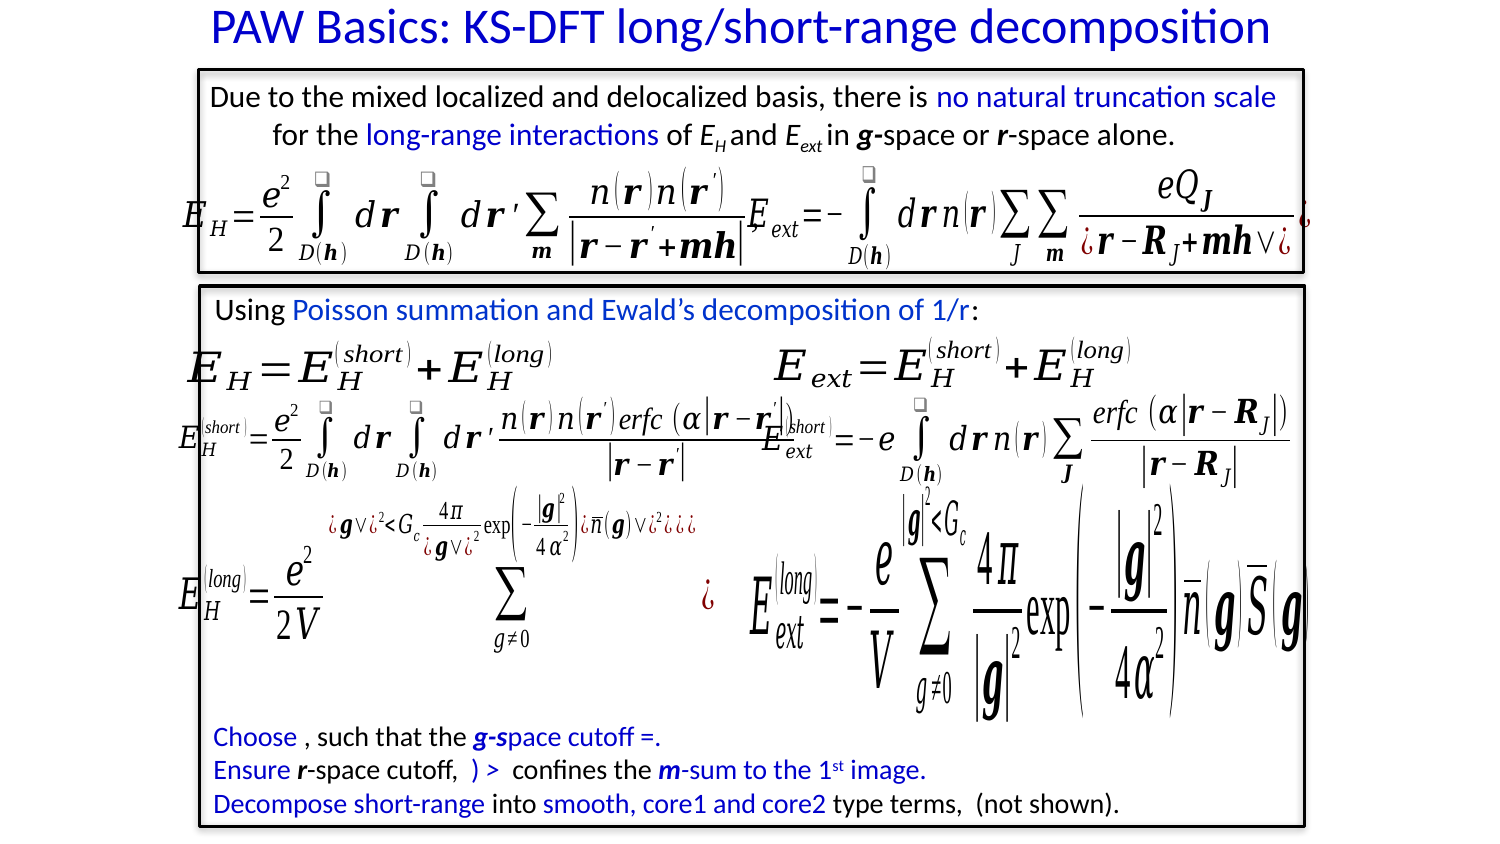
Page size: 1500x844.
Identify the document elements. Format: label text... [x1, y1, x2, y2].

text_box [180, 68, 1312, 273]
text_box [176, 281, 1311, 828]
text_box PAW Basics: KS-DFT long/short-range decomposition [177, 0, 1317, 62]
